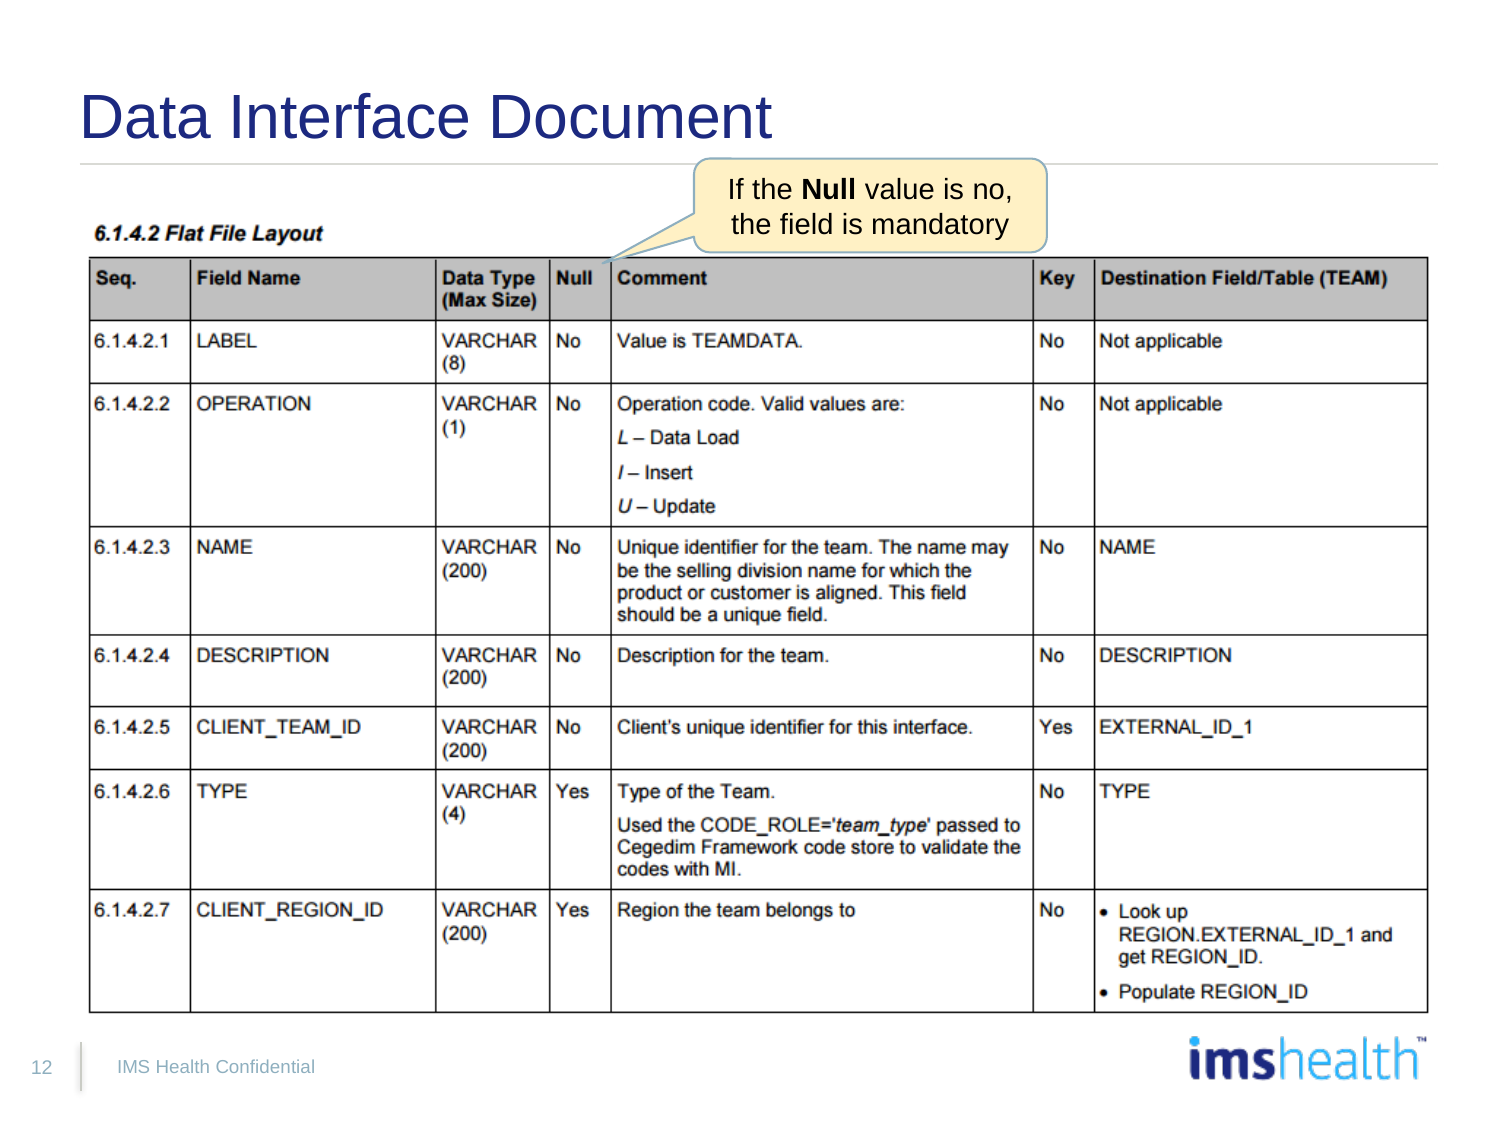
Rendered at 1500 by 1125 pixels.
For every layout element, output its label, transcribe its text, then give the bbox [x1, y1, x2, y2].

footer IMS Health Confidential [102, 1036, 1042, 1097]
text_box If the Null value is no, the field is mandatory [679, 158, 1047, 221]
picture [76, 223, 1450, 1025]
picture [1187, 1029, 1428, 1091]
title Data Interface Document [79, 12, 1438, 152]
